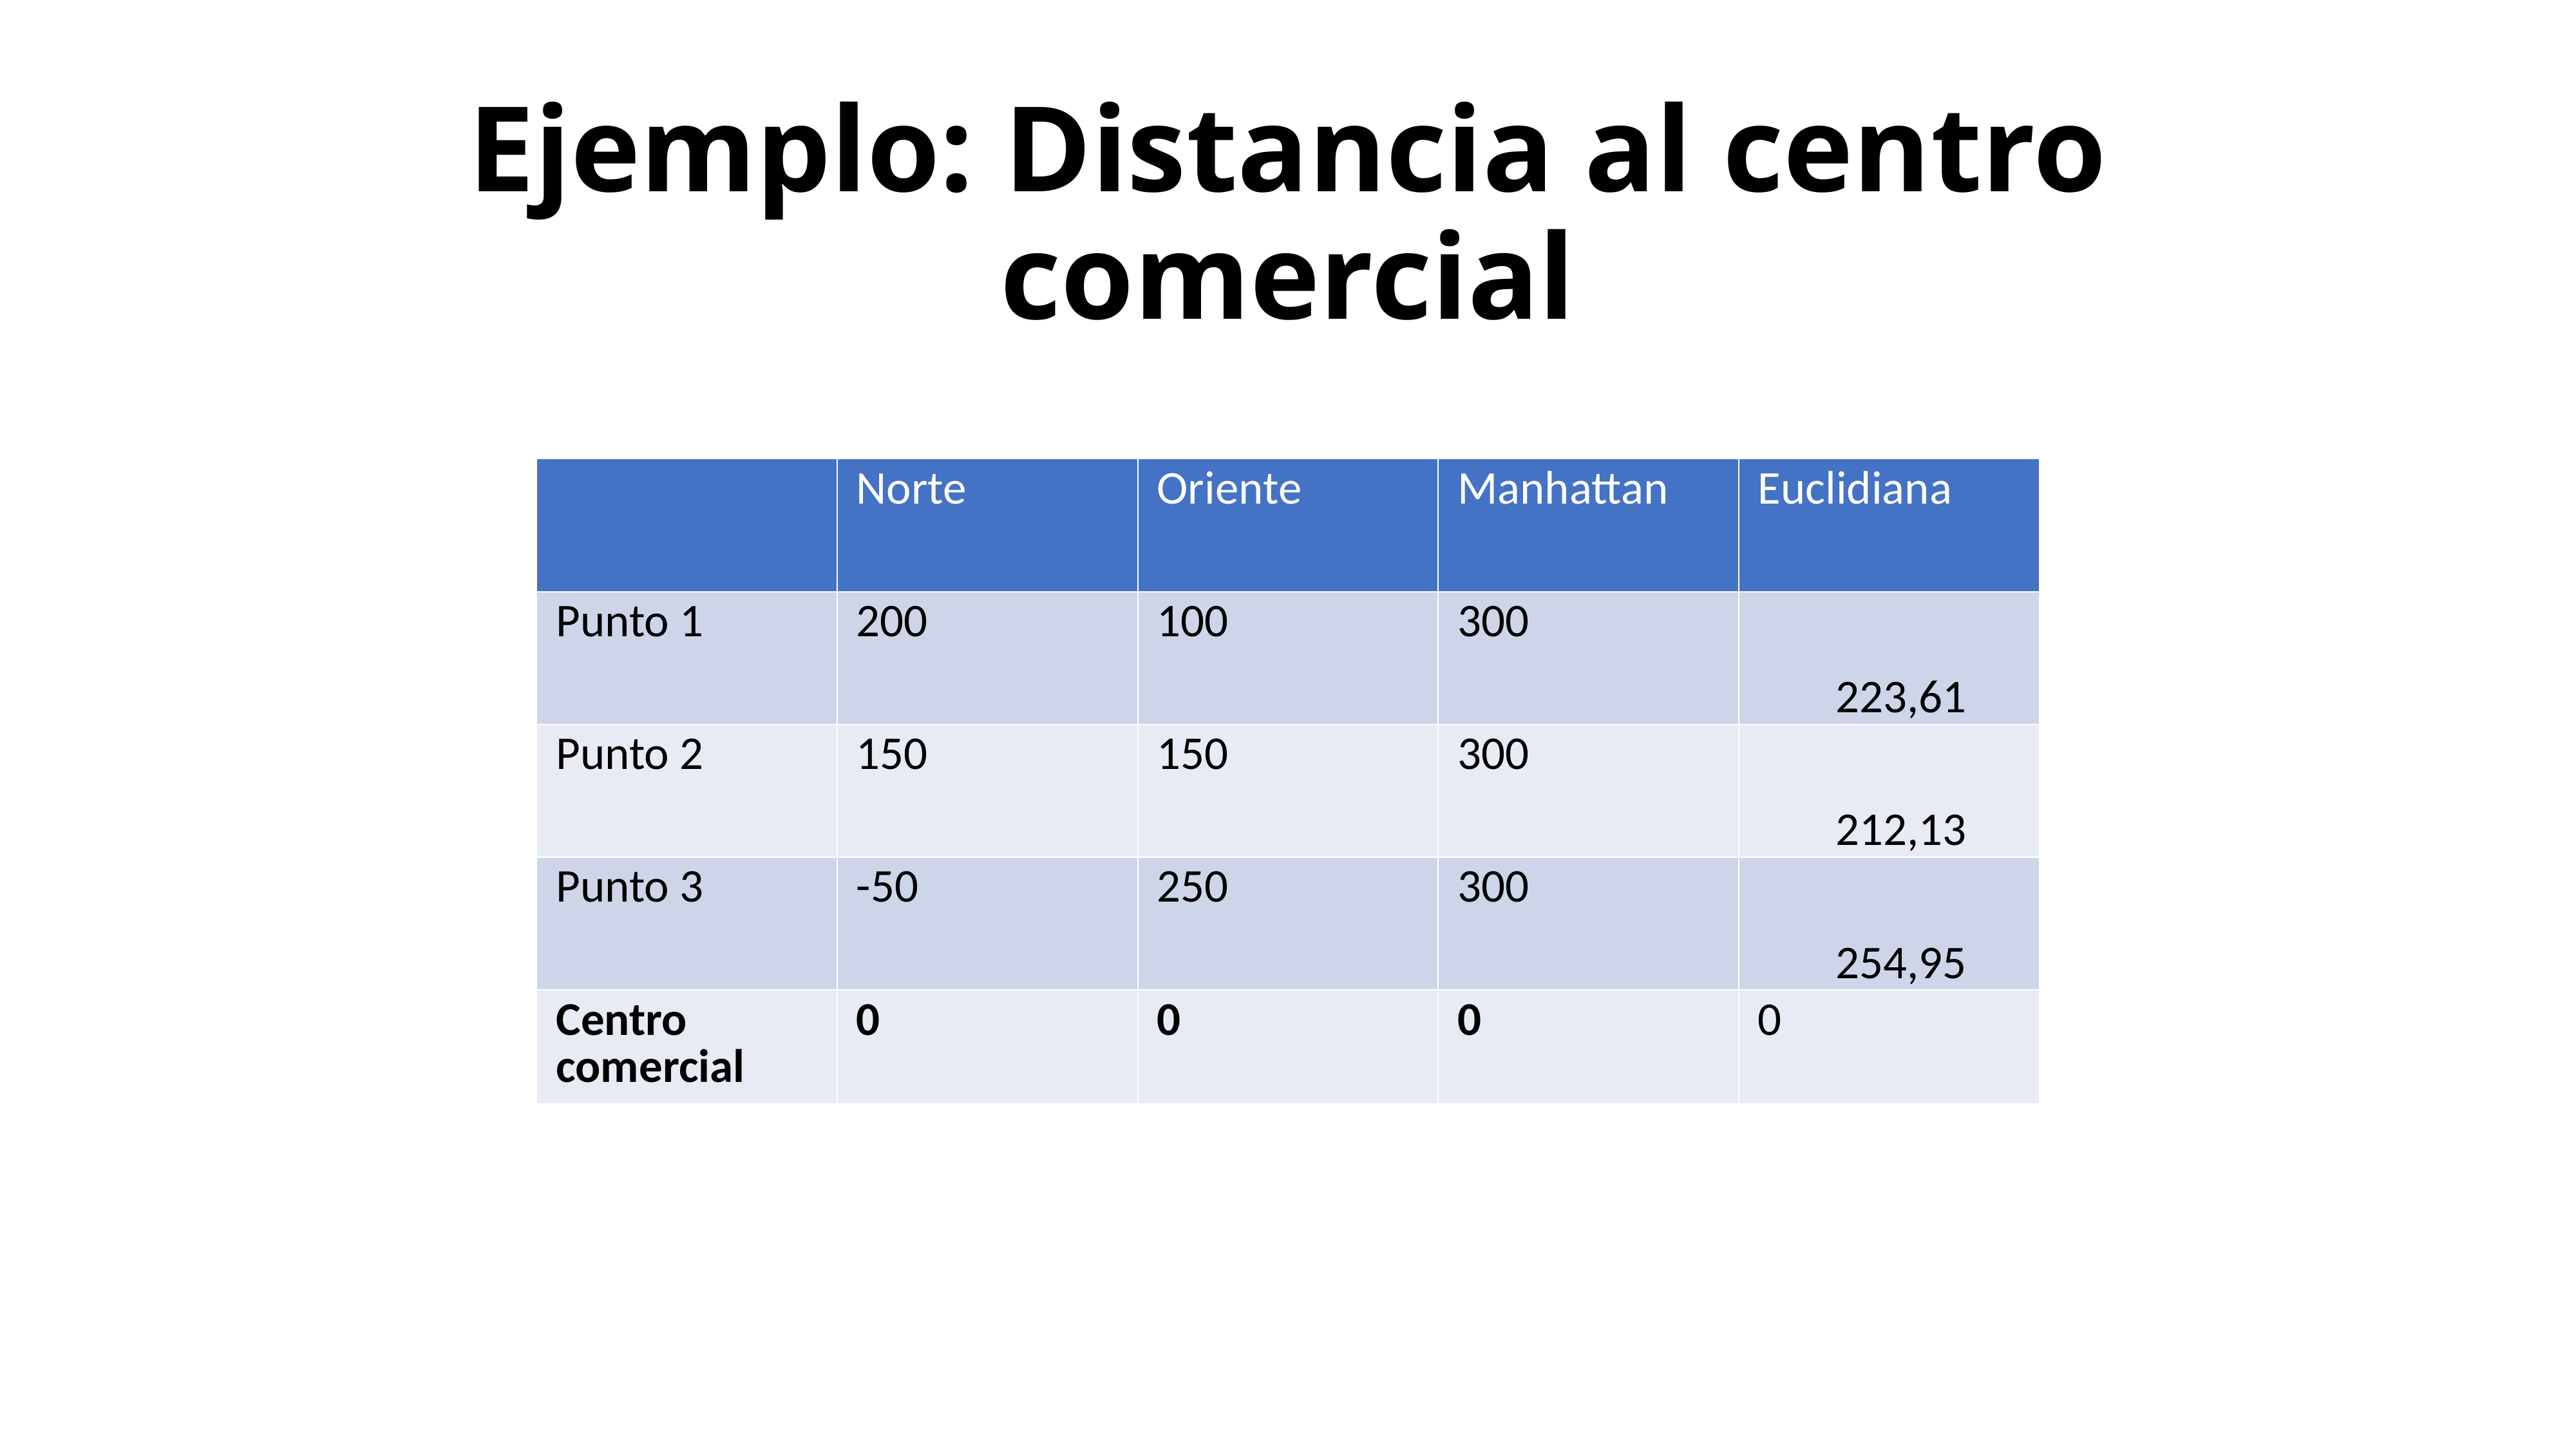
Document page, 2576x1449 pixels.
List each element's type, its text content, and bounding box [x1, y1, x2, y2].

table_cell 300 [1439, 725, 1738, 857]
table_cell 150 [838, 725, 1137, 857]
table_cell 100 [1139, 592, 1437, 724]
table_header Euclidiana [1739, 459, 2039, 591]
table_cell 0 [1439, 990, 1738, 1103]
table_cell 250 [1139, 858, 1437, 989]
table_cell Punto 2 [537, 725, 837, 857]
table_cell 200 [838, 592, 1137, 724]
table_cell 300 [1439, 858, 1738, 989]
table_cell 223,61 [1739, 592, 2039, 724]
table_cell 212,13 [1739, 725, 2039, 857]
title Ejemplo: Distancia al centro comercial [177, 77, 2399, 357]
table_header Manhattan [1439, 459, 1738, 591]
table_cell 0 [1739, 990, 2039, 1103]
table_cell Centro comercial [537, 990, 837, 1103]
table_cell 254,95 [1739, 858, 2039, 989]
table_cell 300 [1439, 592, 1738, 724]
table_header [537, 459, 837, 591]
table_cell Punto 1 [537, 592, 837, 724]
table_cell 0 [1139, 990, 1437, 1103]
table_header Oriente [1139, 459, 1437, 591]
table_header Norte [838, 459, 1137, 591]
table_cell 150 [1139, 725, 1437, 857]
table_cell Punto 3 [537, 858, 837, 989]
table_cell -50 [838, 858, 1137, 989]
table_cell 0 [838, 990, 1137, 1103]
